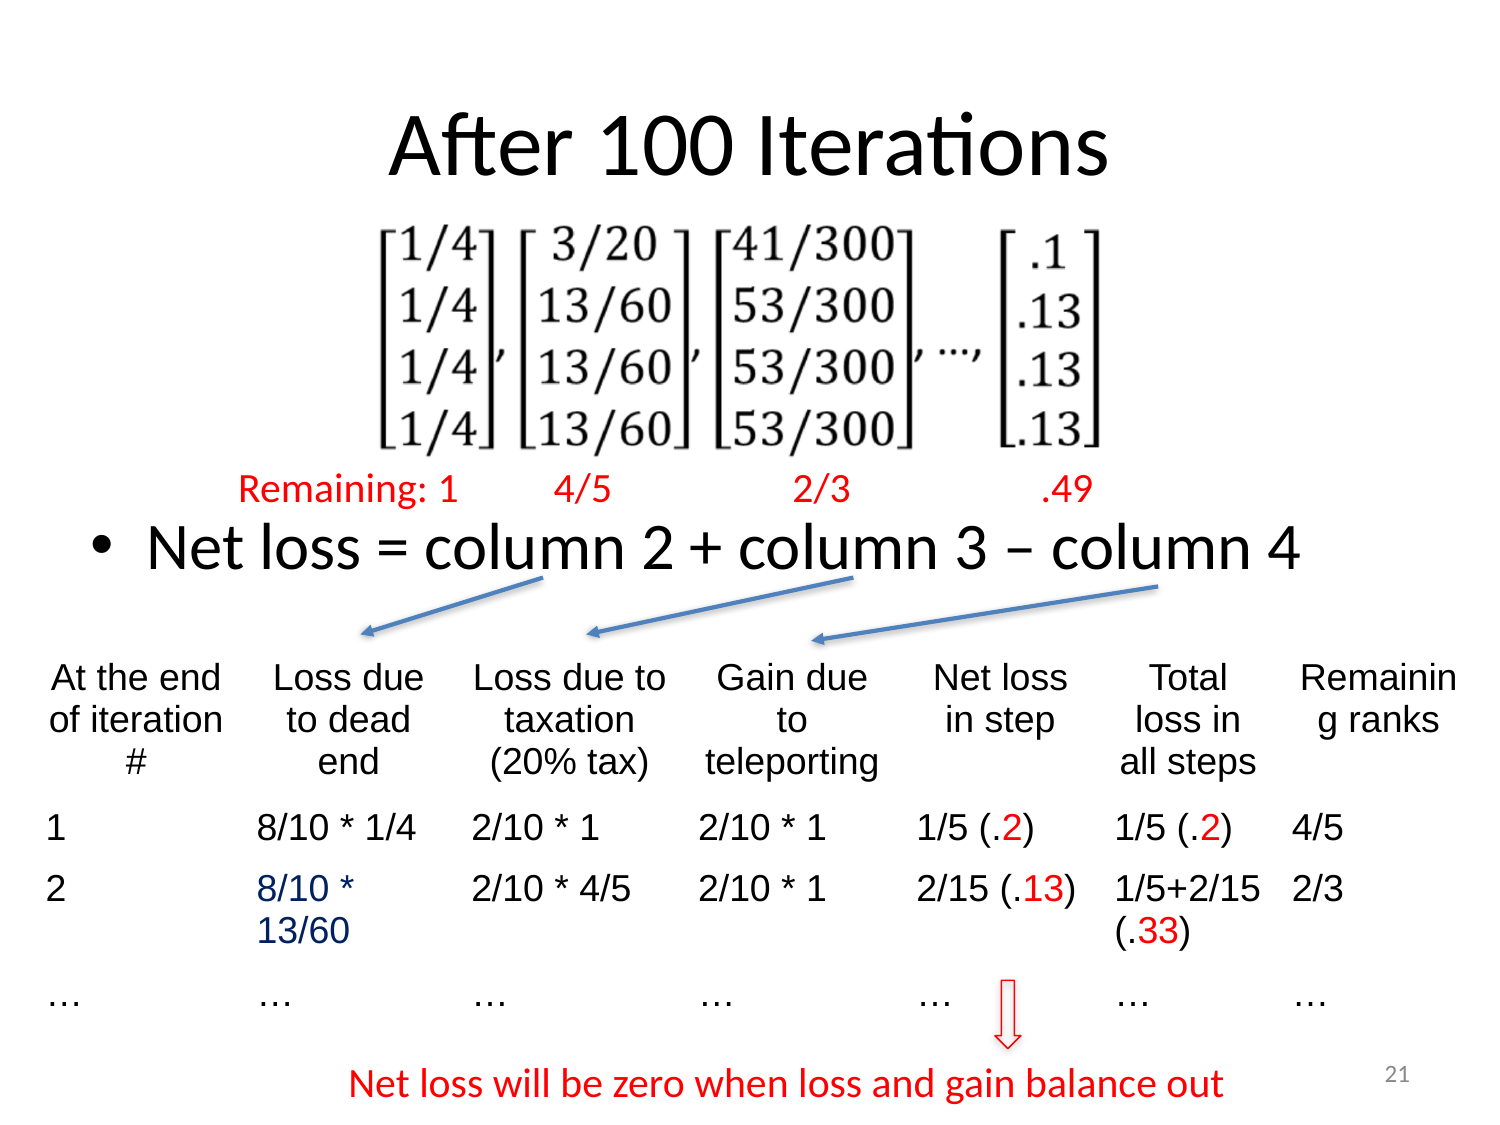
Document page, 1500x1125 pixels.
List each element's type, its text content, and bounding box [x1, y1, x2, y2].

picture [360, 205, 1119, 461]
table_cell 1 [31, 799, 242, 860]
table_cell 1/5+2/15 (.33) [1099, 860, 1277, 965]
table_cell 8/10 * 1/4 [242, 799, 456, 860]
table_header Remaining ranks [1277, 649, 1480, 799]
table_cell 2/3 [1277, 860, 1480, 965]
table_header Gain due to teleporting [683, 649, 901, 799]
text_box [360, 577, 544, 635]
table_header Loss due to dead end [242, 649, 456, 799]
text_box [994, 980, 1021, 1049]
table_cell 2/10 * 1 [456, 799, 683, 860]
table_cell 1/5 (.2) [1099, 799, 1277, 860]
table_cell … [31, 965, 242, 1026]
text_box Net loss will be zero when loss and gain balance out [333, 1048, 1248, 1114]
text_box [810, 586, 1159, 642]
table_header Total loss in all steps [1099, 649, 1277, 799]
slide_number ‹#› [1074, 1042, 1425, 1103]
table_cell … [456, 965, 683, 1026]
table_cell 2 [31, 860, 242, 965]
table_cell … [1277, 965, 1480, 1026]
table_cell 8/10 * 13/60 [242, 860, 456, 965]
text_box Remaining: 1 4/5 2/3 .49 [213, 453, 1130, 519]
table_cell 2/10 * 1 [683, 860, 901, 965]
table_header Loss due to taxation (20% tax) [456, 649, 683, 799]
table_cell … [242, 965, 456, 1026]
table_cell 4/5 [1277, 799, 1480, 860]
table_cell … [683, 965, 901, 1026]
table_header At the end of iteration # [31, 649, 242, 799]
title After 100 Iterations [75, 45, 1425, 215]
table_header Net loss in step [901, 649, 1099, 799]
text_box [585, 577, 854, 635]
table_cell … [901, 965, 1099, 1026]
list Net loss = column 2 + column 3 – column 4 [75, 215, 1425, 649]
table_cell 2/10 * 4/5 [456, 860, 683, 965]
table_cell 2/10 * 1 [683, 799, 901, 860]
table_cell 2/15 (.13) [901, 860, 1099, 965]
table_cell 1/5 (.2) [901, 799, 1099, 860]
table_cell … [1099, 965, 1277, 1026]
